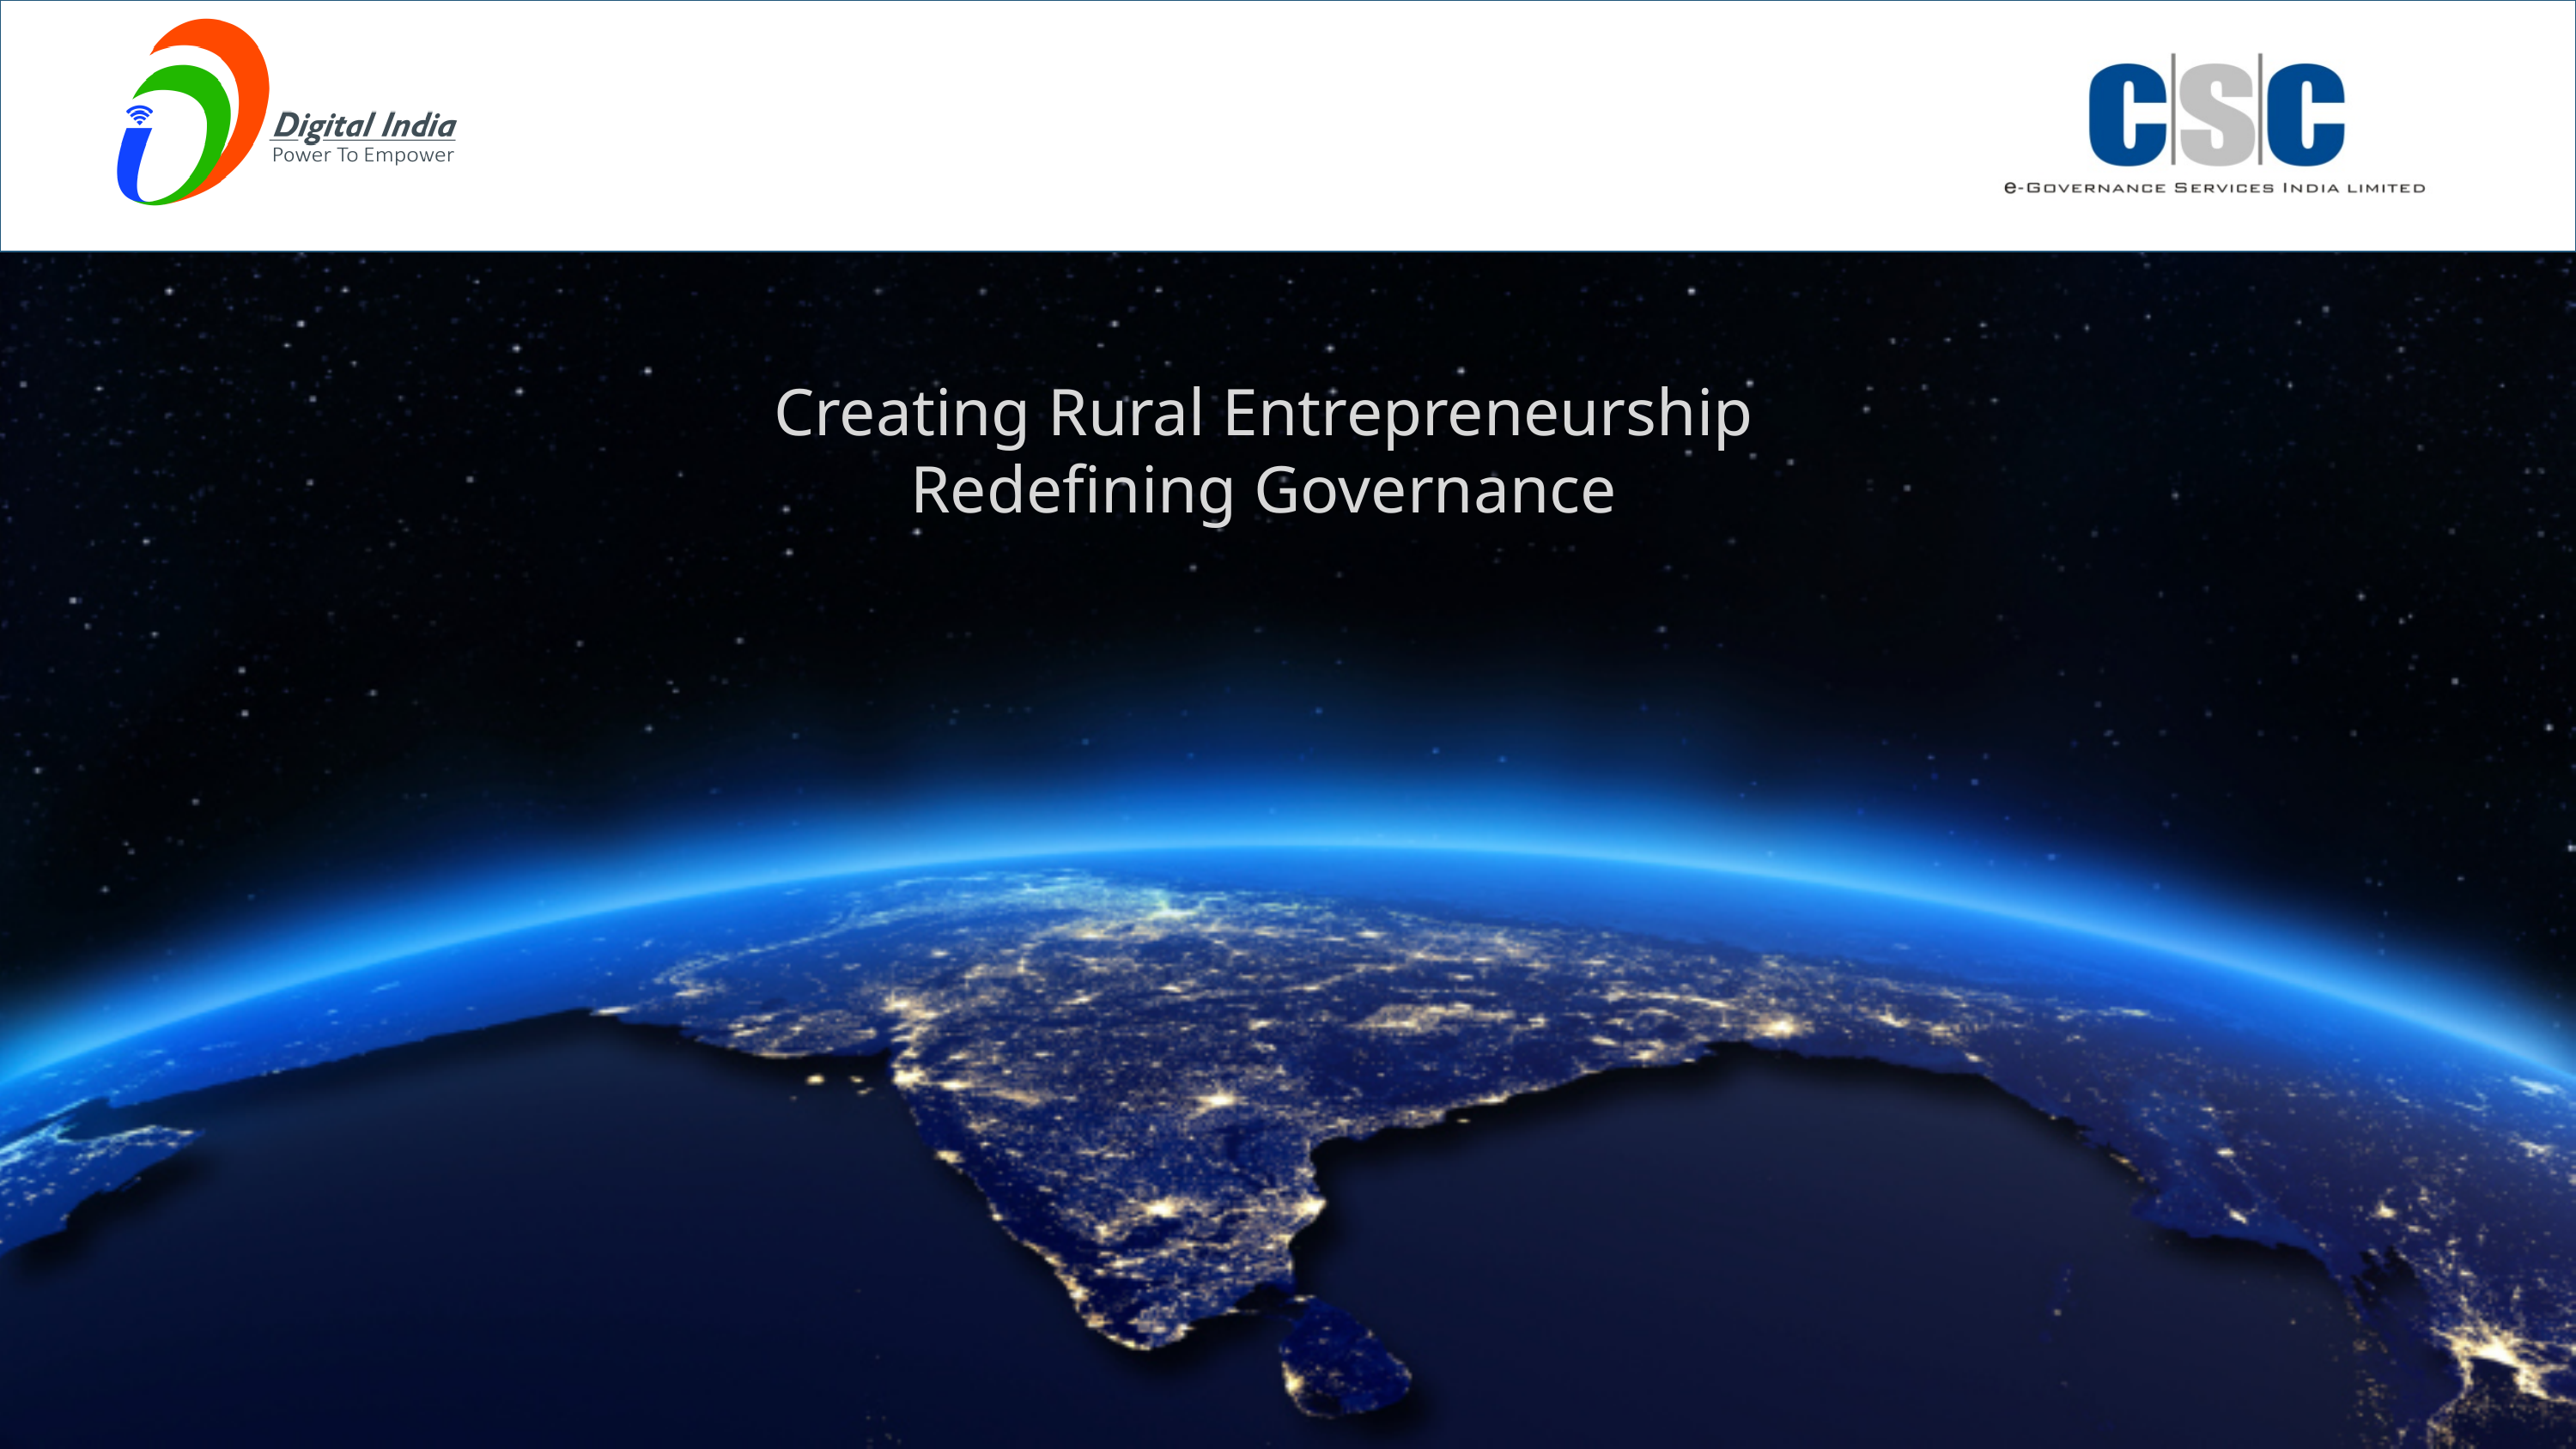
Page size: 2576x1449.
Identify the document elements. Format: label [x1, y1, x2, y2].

picture [0, 241, 2576, 1449]
picture [1974, 32, 2437, 209]
picture [85, 15, 494, 209]
text_box [0, 0, 2576, 241]
